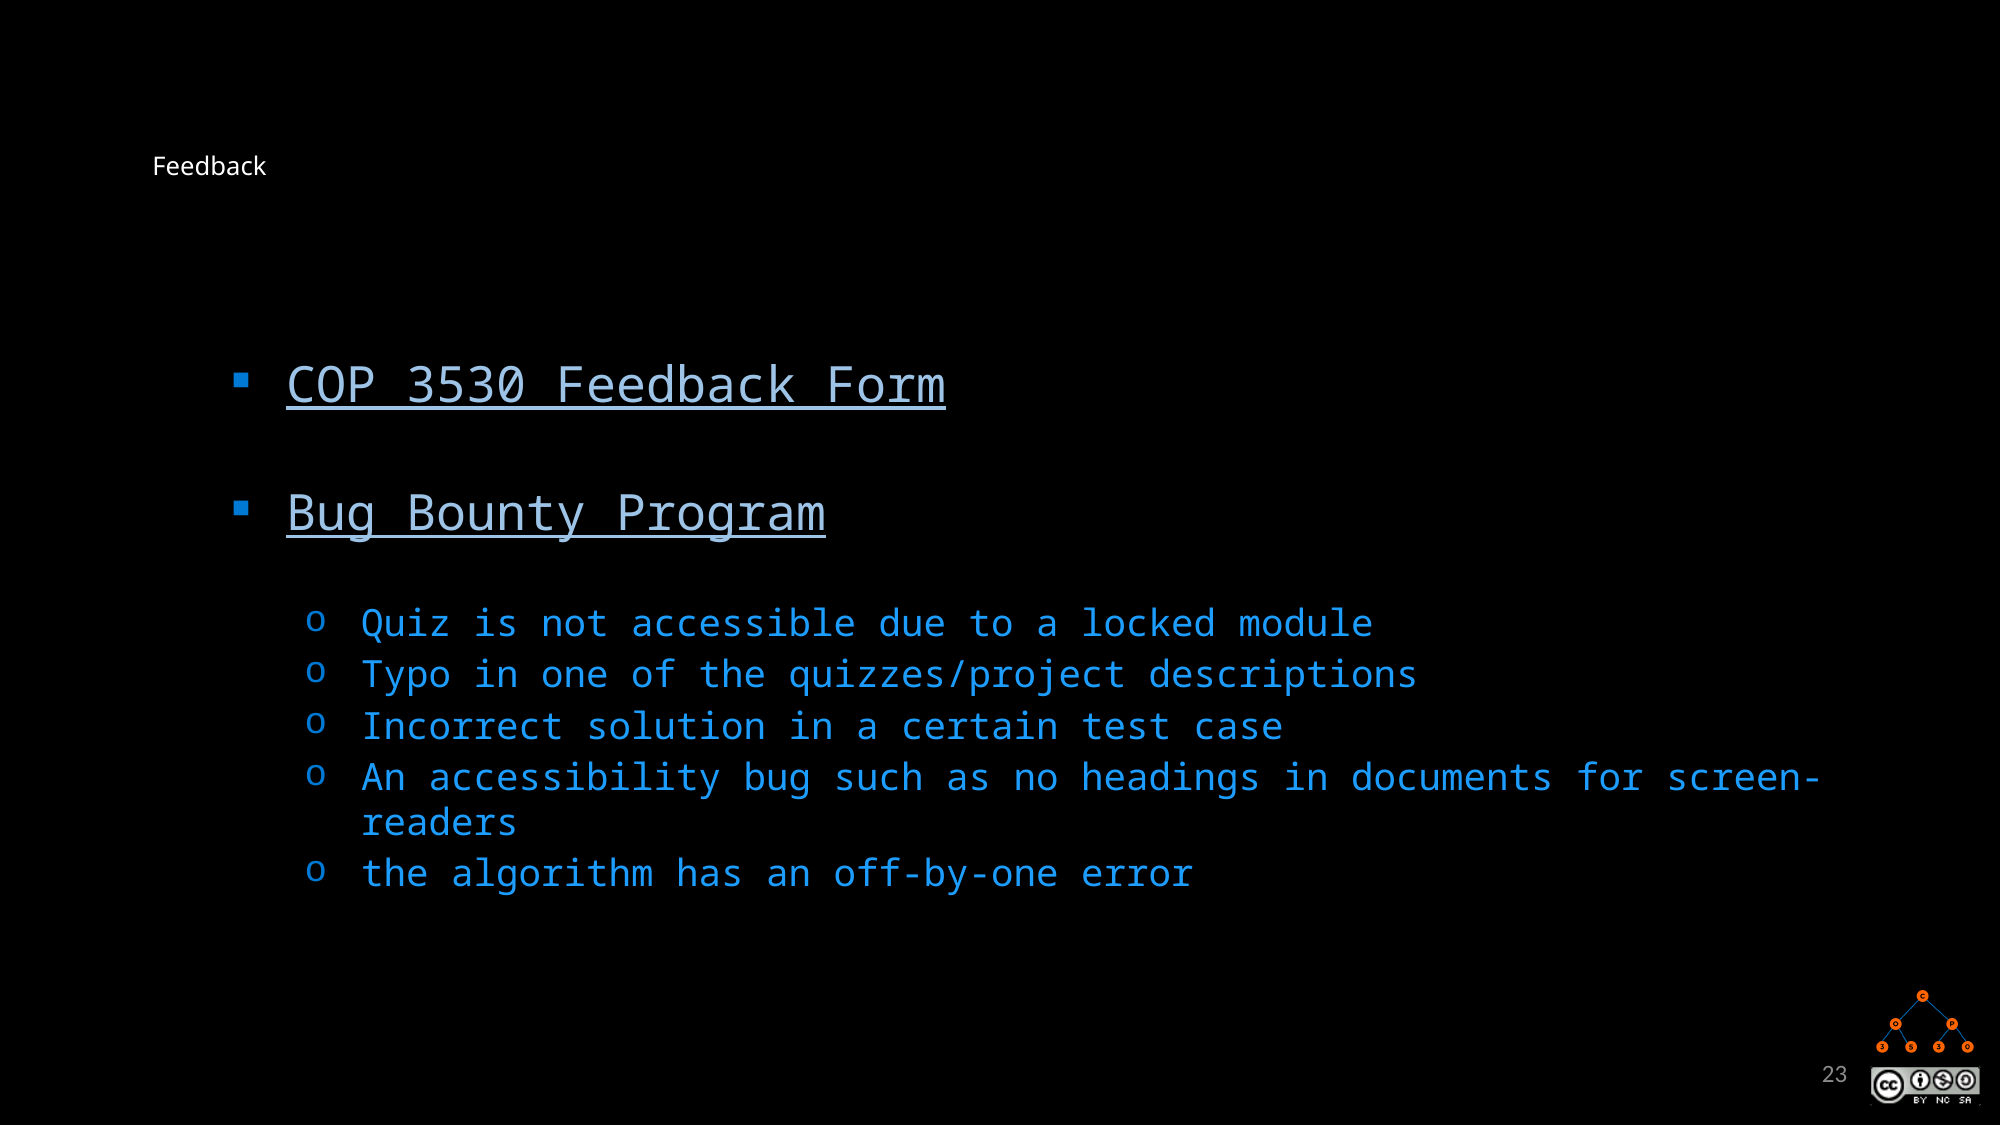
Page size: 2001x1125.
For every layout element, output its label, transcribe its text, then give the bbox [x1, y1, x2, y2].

title Feedback [137, 59, 1863, 278]
text_box COP 3530 Feedback Form Bug Bounty Program Quiz is not accessible due to a locked module Typo in one of the quizzes/project descriptions Incorrect solution in a certain test case An accessibility bug such as no headings in documents for screen-readers the algorithm has an off-by-one error [214, 345, 1903, 902]
slide_number 23 [1412, 1042, 1856, 1103]
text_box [1856, 982, 1995, 1106]
